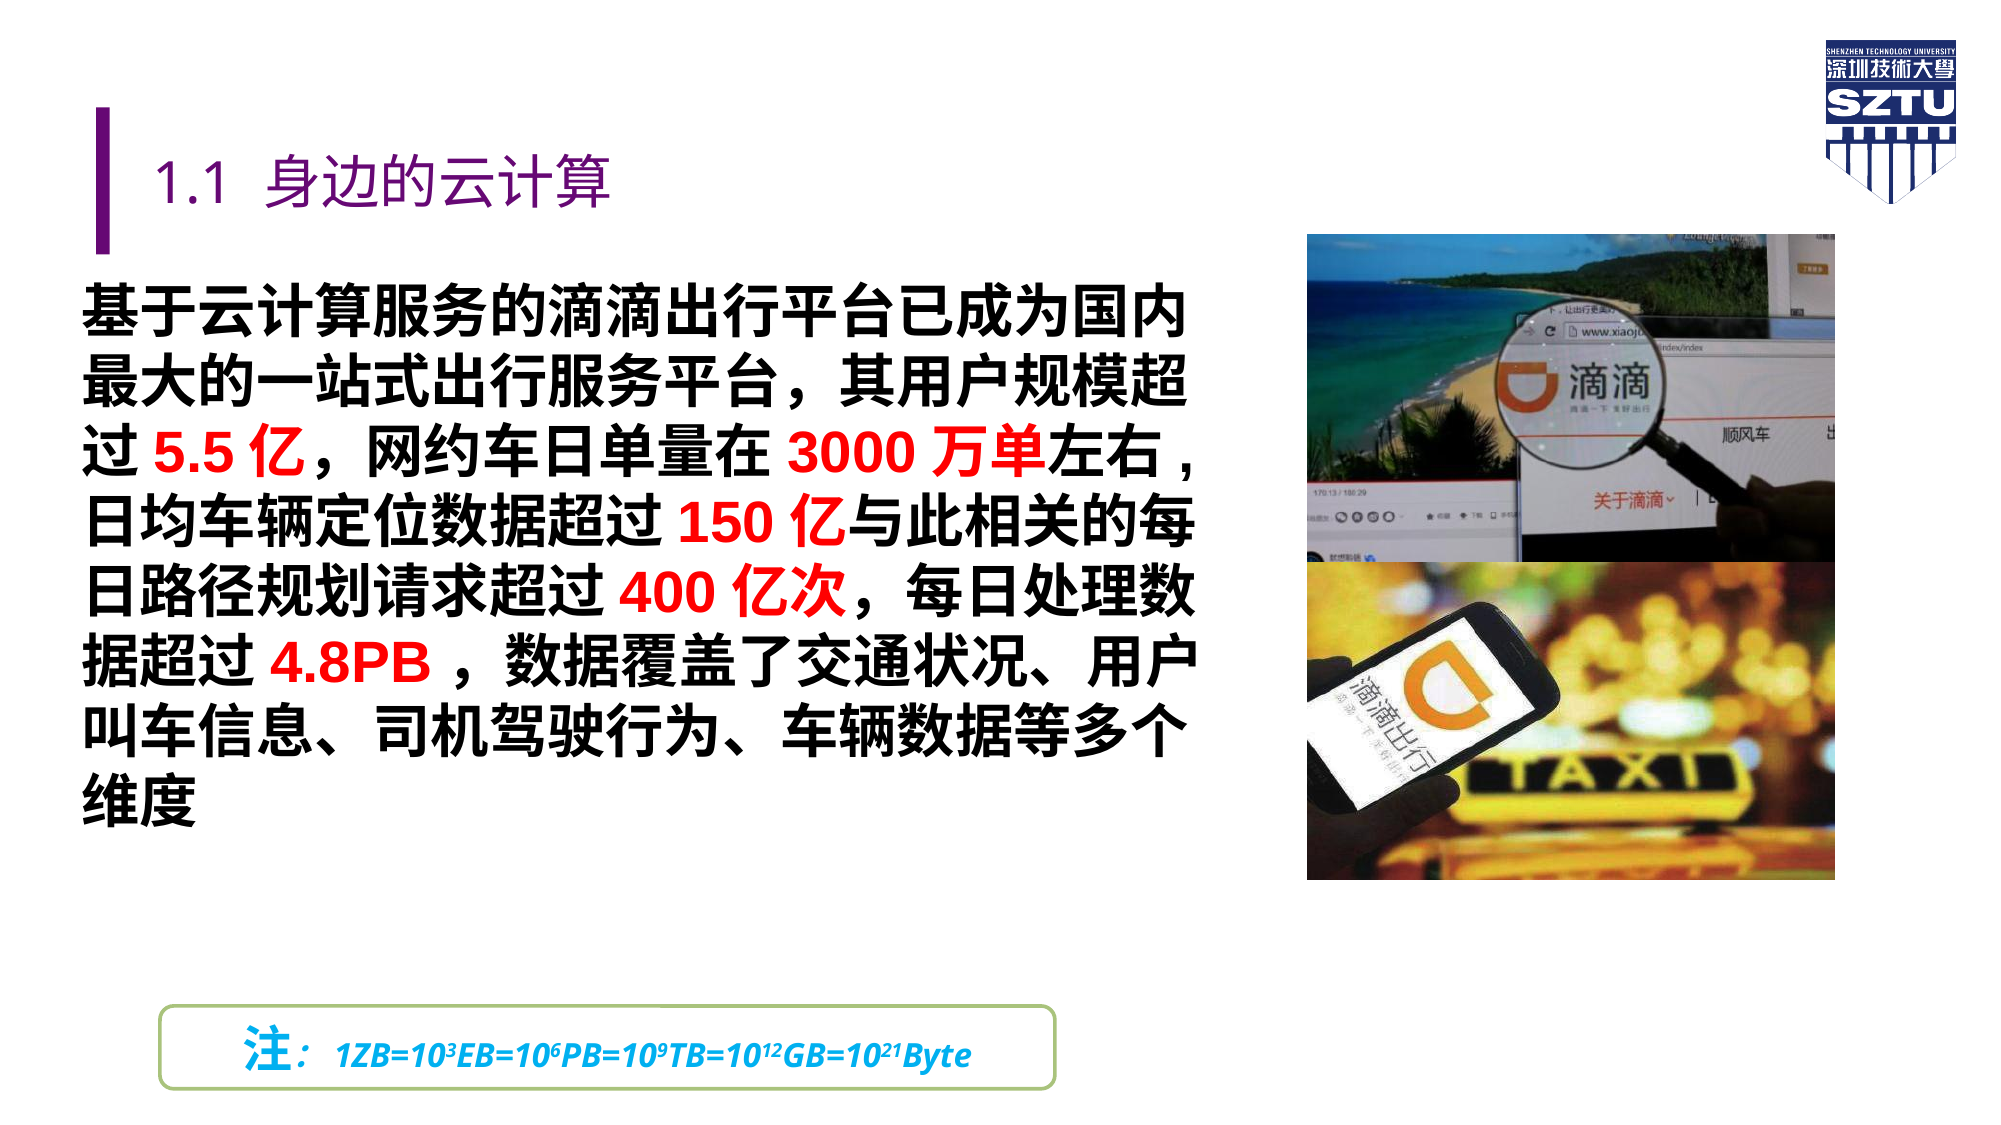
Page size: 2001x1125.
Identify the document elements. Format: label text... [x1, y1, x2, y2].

text_box 基于云计算服务的滴滴出行平台已成为国内最大的一站式出行服务平台，其用户规模超过5.5亿，网约车日单量在3000万单左右,日均车辆定位数据超过150亿与此相关的每日路径规划请求超过400亿次，每日处理数据超过4.8PB，数据覆盖了交通状况、用户叫车信息、司机驾驶行为、车辆数据等多个维度 [66, 267, 1256, 842]
picture [1803, 34, 1979, 210]
title 1.1 身边的云计算 [137, 97, 1863, 264]
text_box 注：1ZB=103EB=106PB=109TB=1012GB=1021Byte [158, 1004, 1057, 1091]
picture [1306, 233, 1836, 880]
